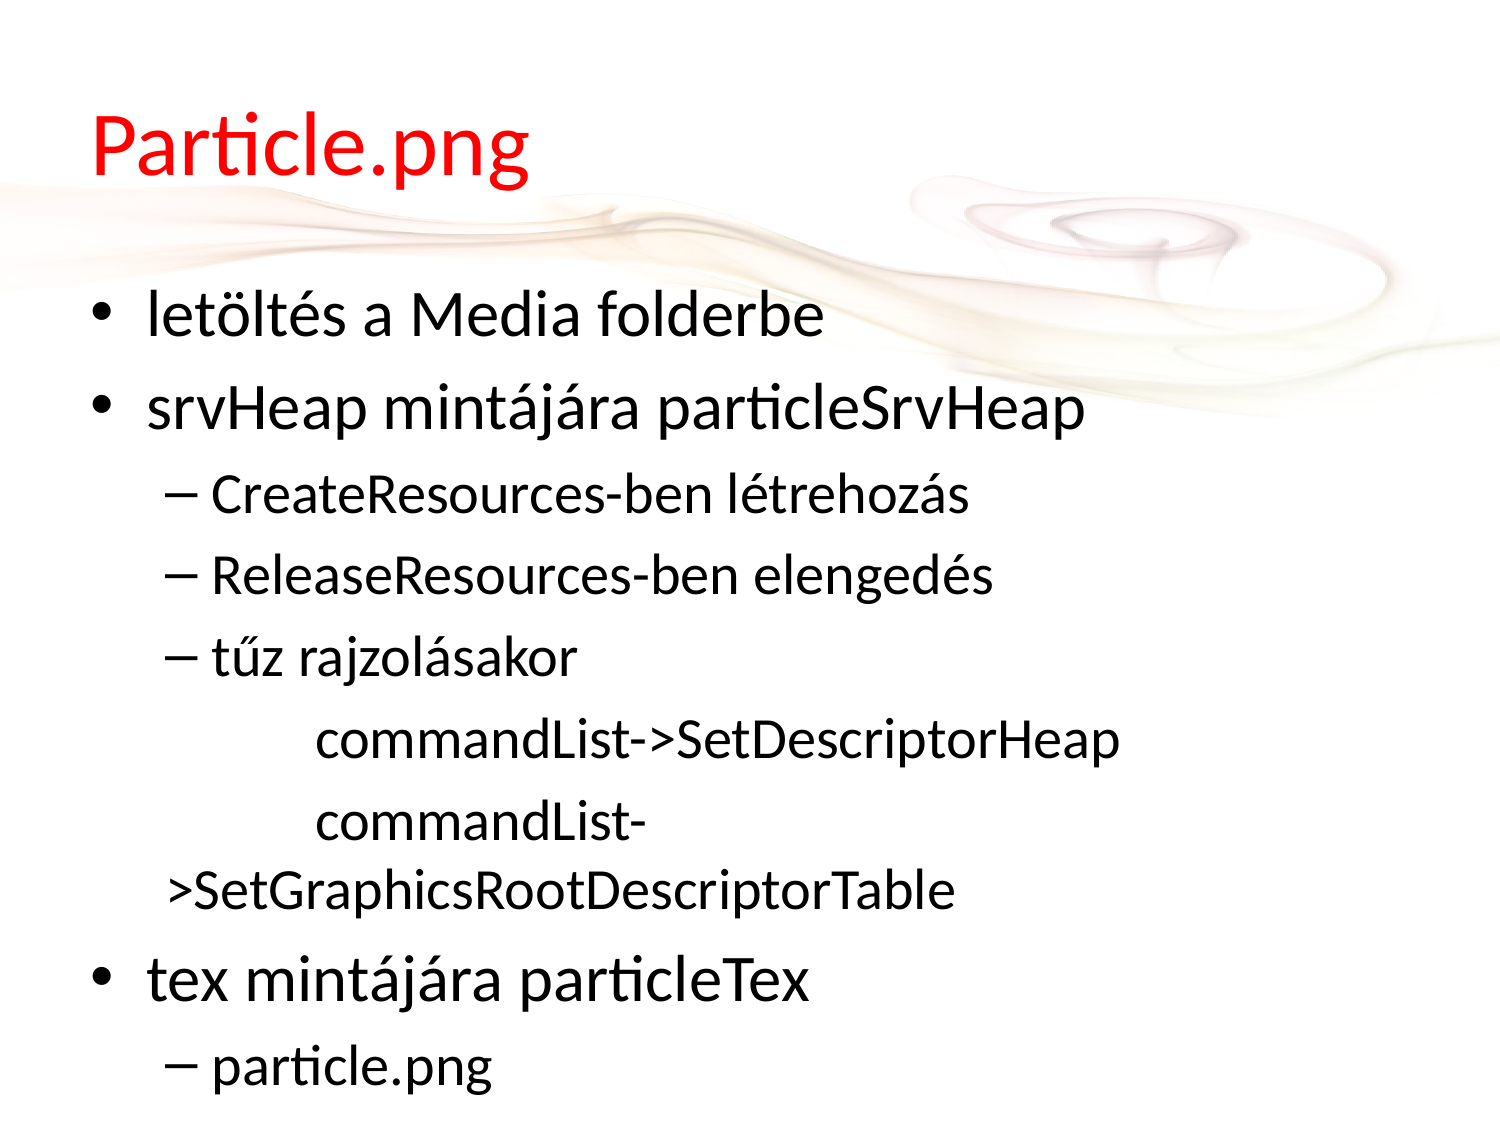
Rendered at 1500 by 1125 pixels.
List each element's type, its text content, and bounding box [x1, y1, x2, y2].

title Particle.png [75, 45, 1425, 233]
list letöltés a Media folderbe srvHeap mintájára particleSrvHeap CreateResources-ben létrehozás ReleaseResources-ben elengedés tűz rajzolásakor commandList->SetDescriptorHeap commandList->SetGraphicsRootDescriptorTable tex mintájára particleTex particle.png [75, 262, 1425, 1100]
